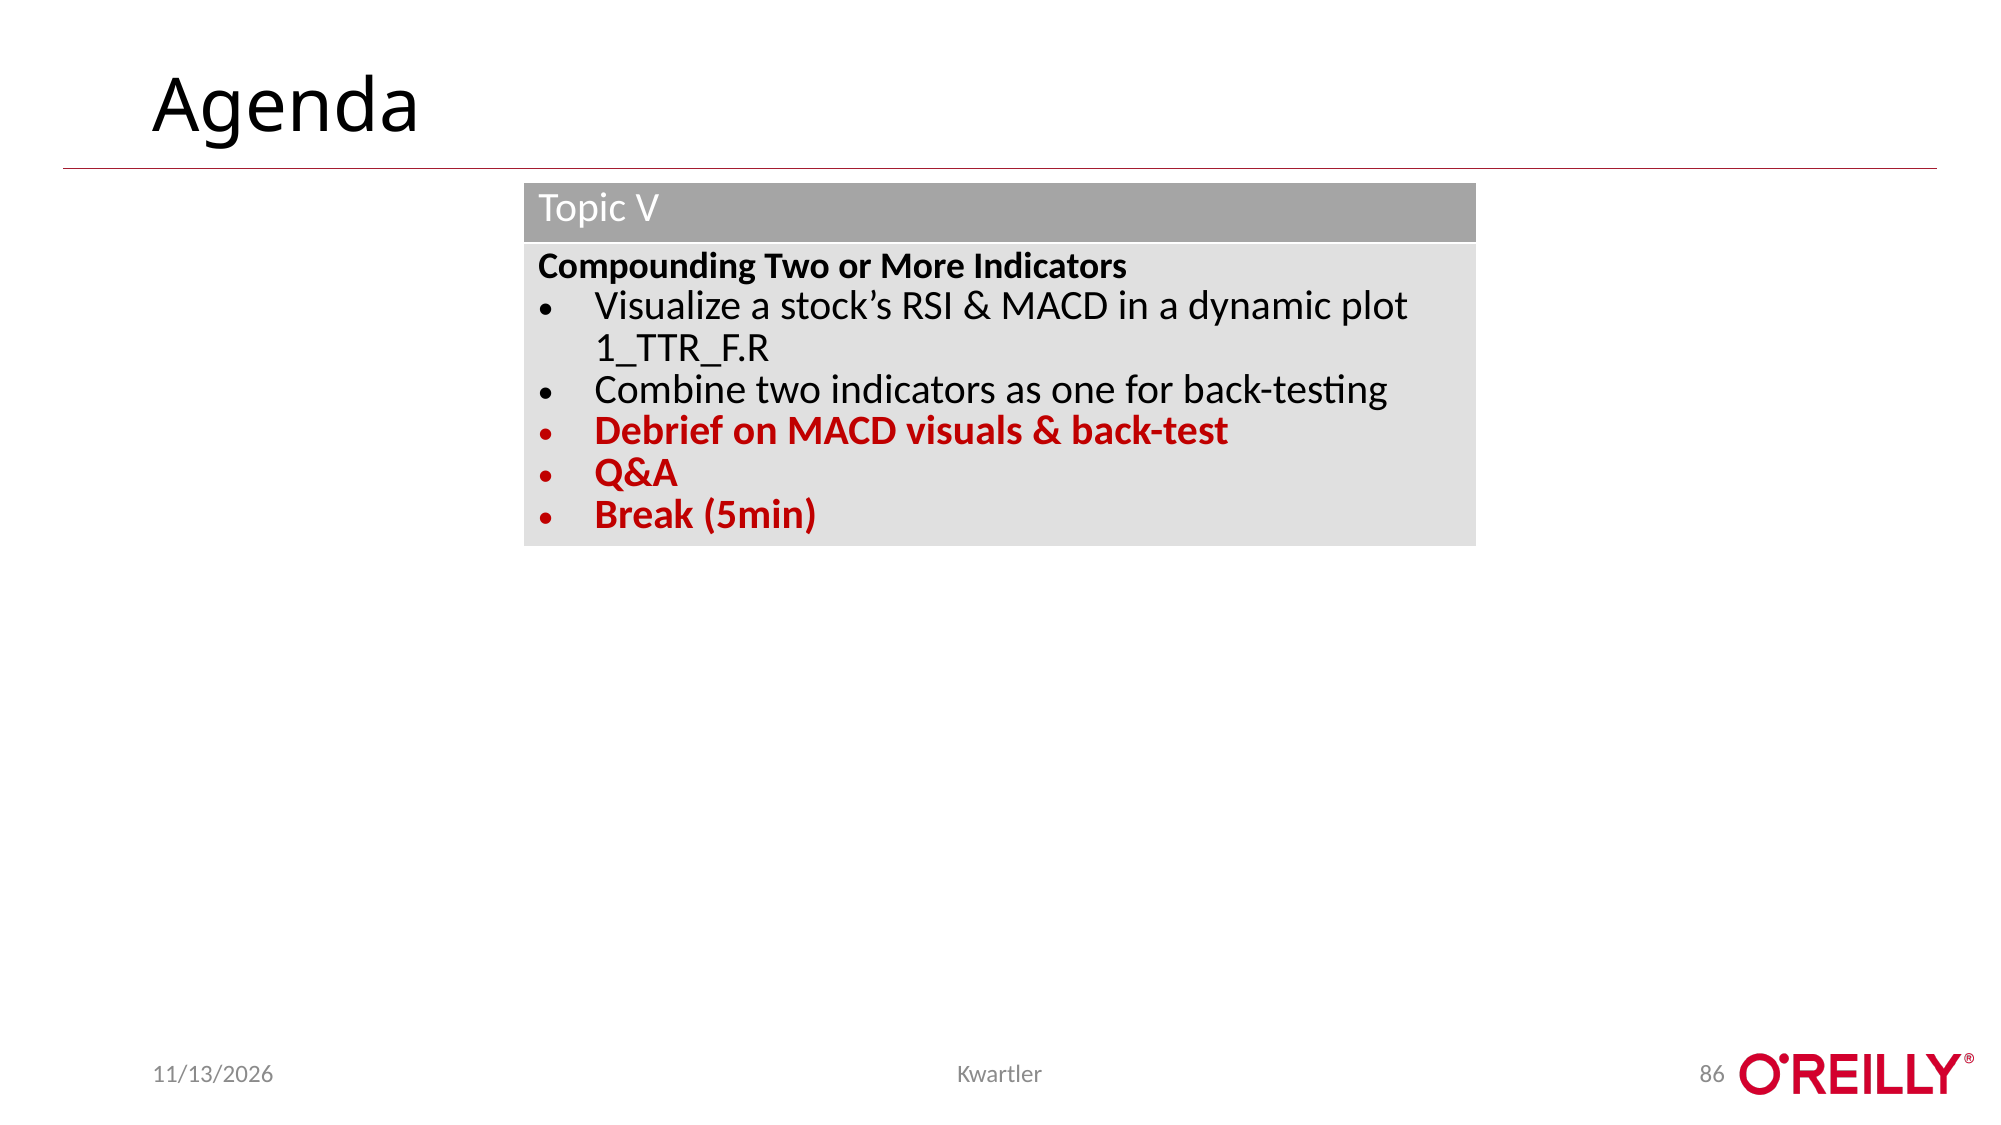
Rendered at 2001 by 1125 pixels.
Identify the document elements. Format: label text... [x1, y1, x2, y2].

text_box 86 [1412, 1042, 1741, 1103]
table_cell Compounding Two or More Indicators Visualize a stock’s RSI & MACD in a dynamic plot 1_TTR_F.R Combine two indicators as one for back-testing Debrief on MACD visuals & back-test Q&A Break (5min) [524, 244, 1476, 546]
table_header Topic V [524, 183, 1476, 242]
title Agenda [137, 59, 1863, 156]
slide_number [137, 1042, 588, 1103]
footer Kwartler [662, 1042, 1338, 1103]
picture [1741, 1050, 1975, 1096]
